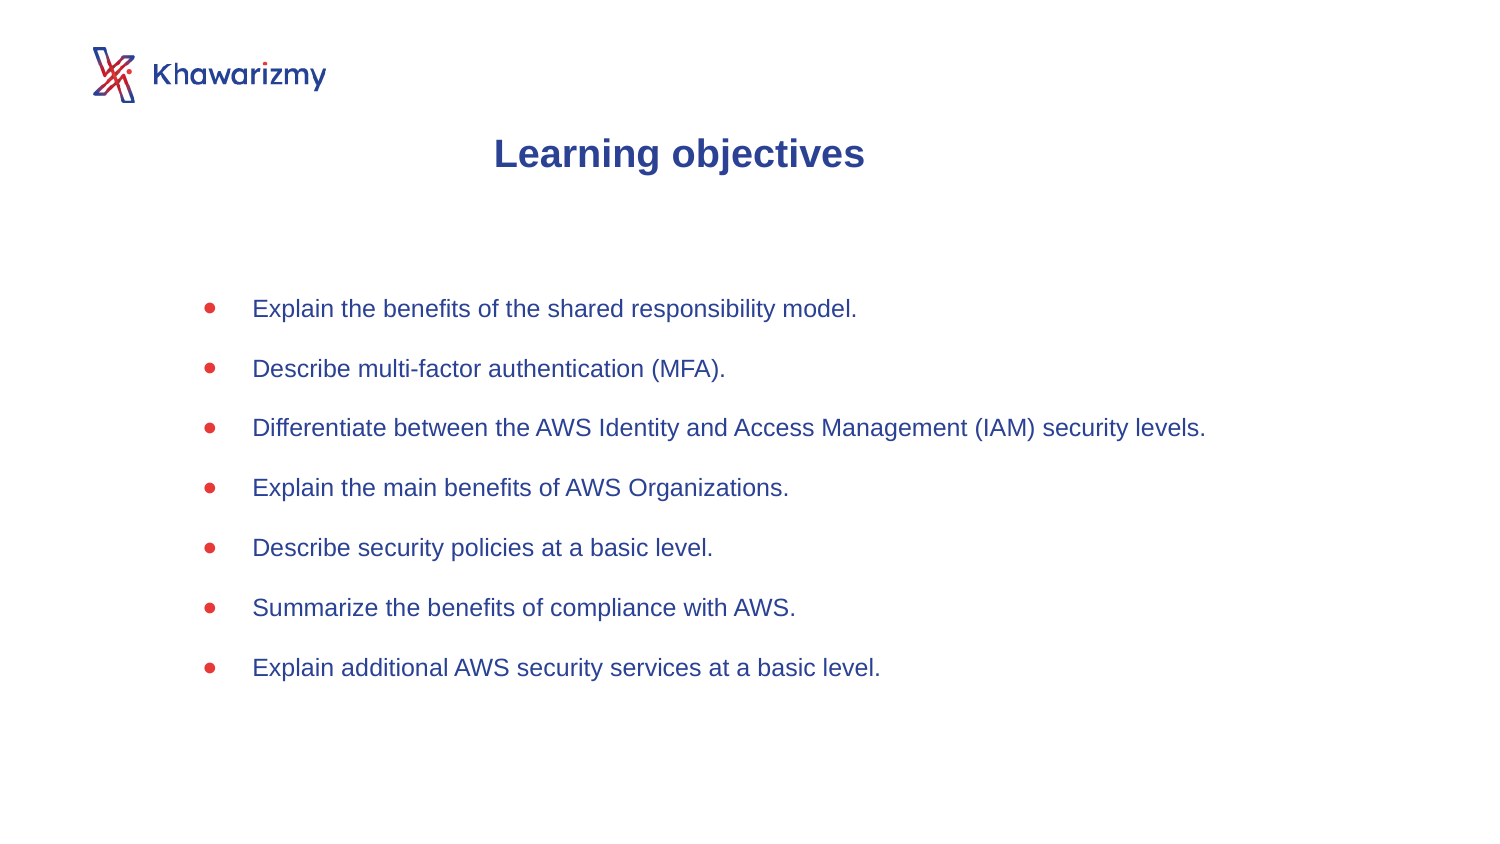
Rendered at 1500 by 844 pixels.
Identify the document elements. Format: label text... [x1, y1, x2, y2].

picture [93, 47, 326, 103]
text_box Explain the benefits of the shared responsibility model. Describe multi-factor authentication (MFA). Differentiate between the AWS Identity and Access Management (IAM) security levels. Explain the main benefits of AWS Organizations. Describe security policies at a basic level. Summarize the benefits of compliance with AWS. Explain additional AWS security services at a basic level. [162, 247, 1500, 757]
text_box Learning objectives [478, 113, 1297, 191]
